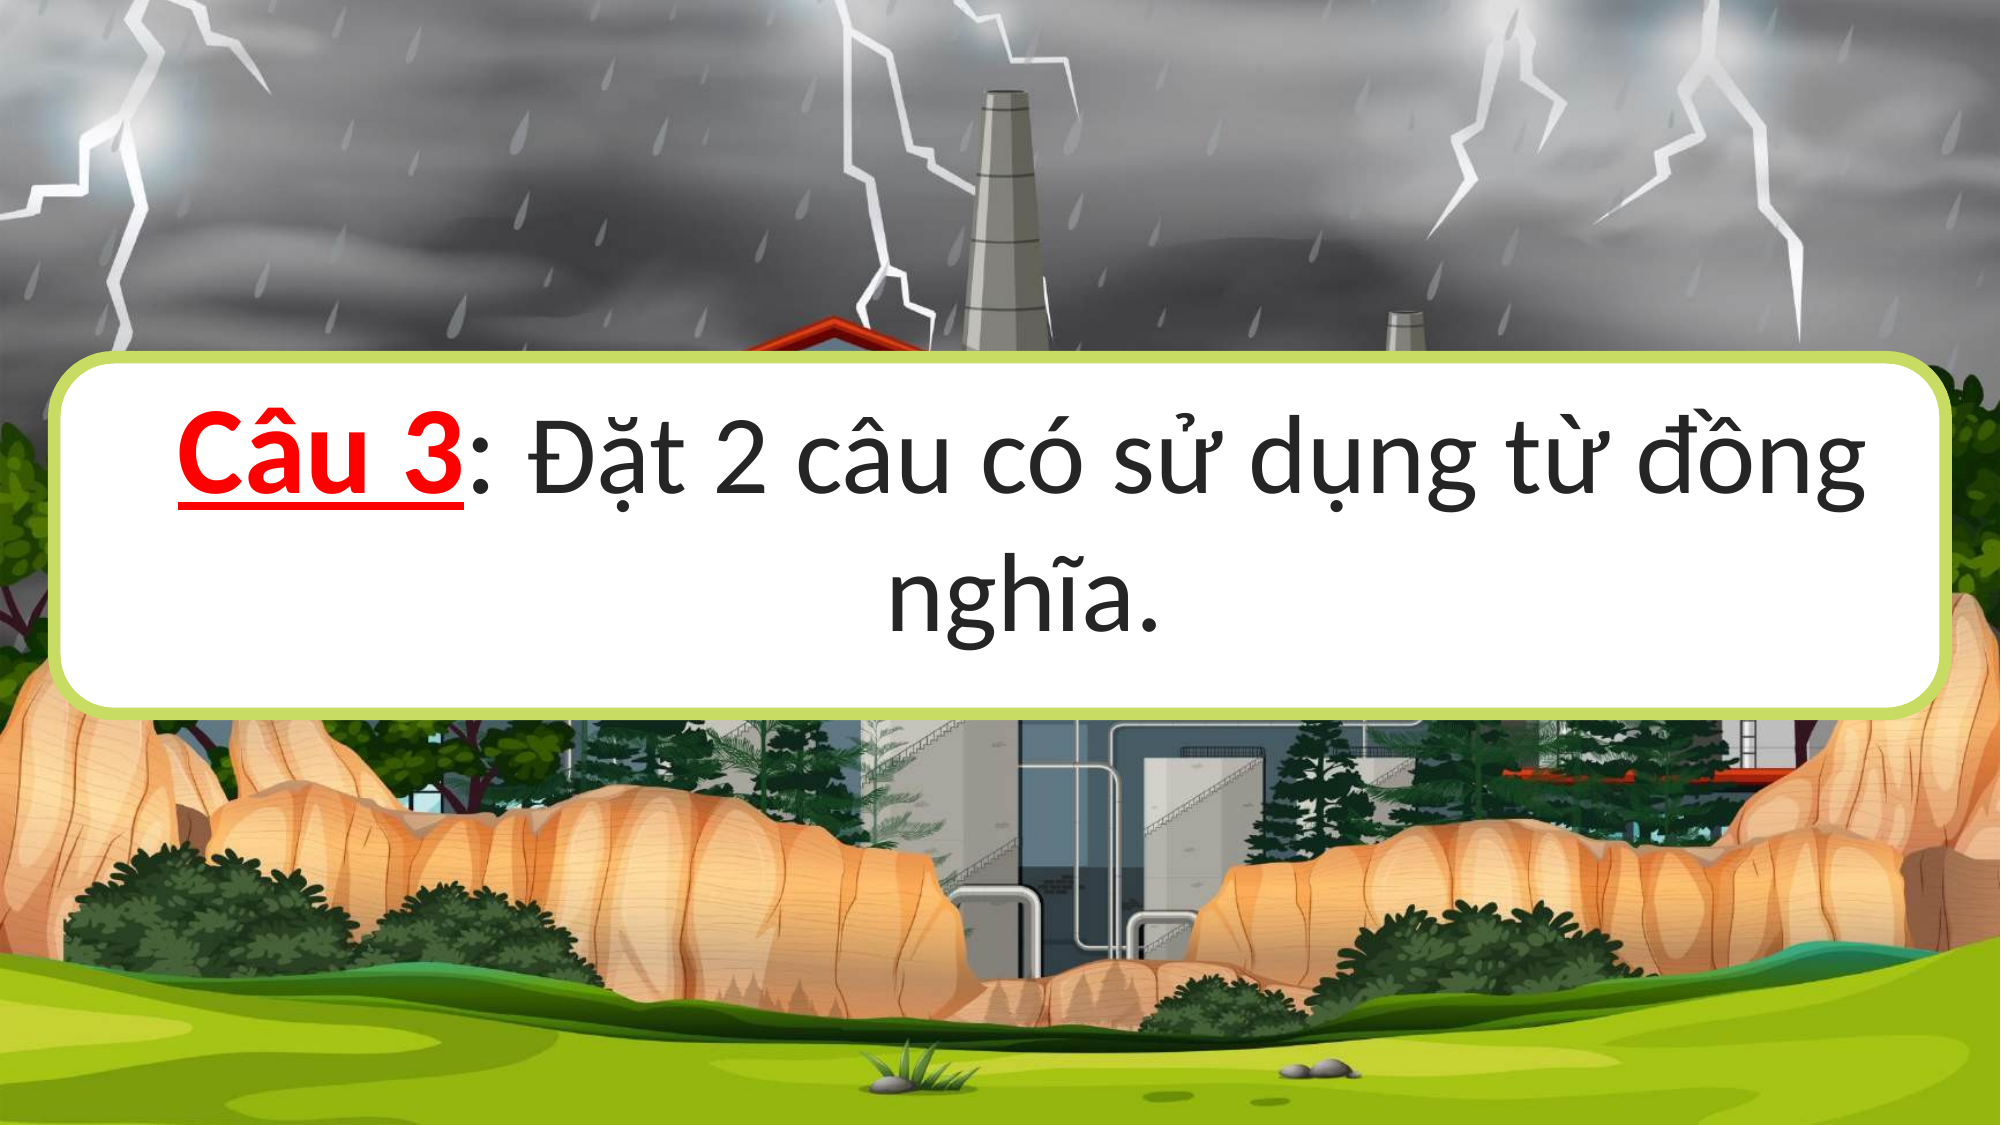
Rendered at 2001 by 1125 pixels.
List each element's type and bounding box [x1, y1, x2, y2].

picture [0, 0, 2000, 1125]
text_box [47, 350, 1953, 721]
